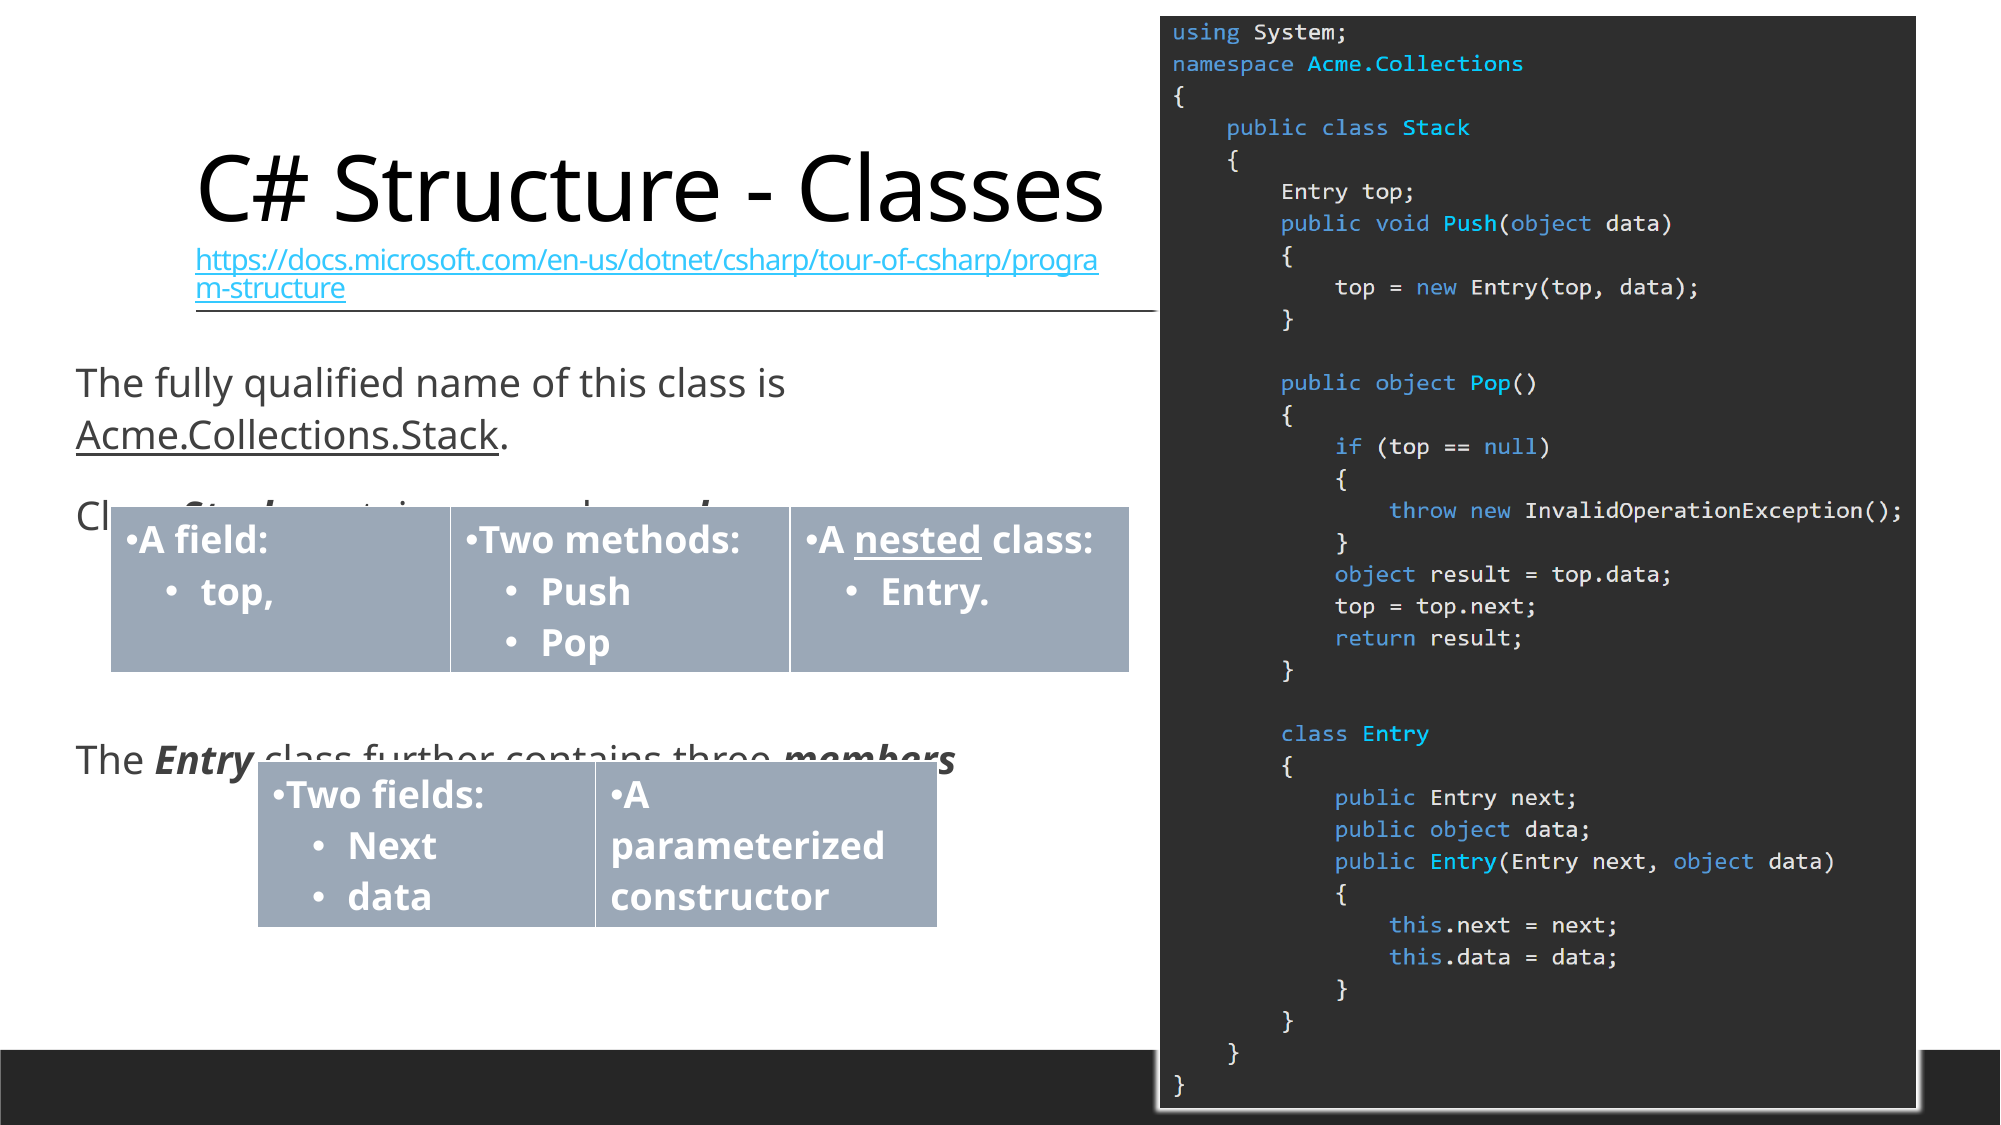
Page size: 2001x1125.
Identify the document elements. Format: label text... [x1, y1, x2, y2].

table_header Two fields: Next data [258, 762, 595, 927]
table_header A nested class: Entry. [791, 507, 1129, 672]
title C# Structure - Classes https://docs.microsoft.com/en-us/dotnet/csharp/tour-of-csharp/program-structure [179, 47, 1135, 285]
table_header A field: top, [111, 507, 450, 672]
table_header A parameterized constructor [596, 762, 937, 927]
list The fully qualified name of this class is Acme.Collections.Stack. Class Stack contains several members: The Entry class further contains three members [60, 345, 1135, 1025]
table_header Two methods: Push Pop [451, 507, 789, 672]
picture [1160, 16, 1917, 1109]
